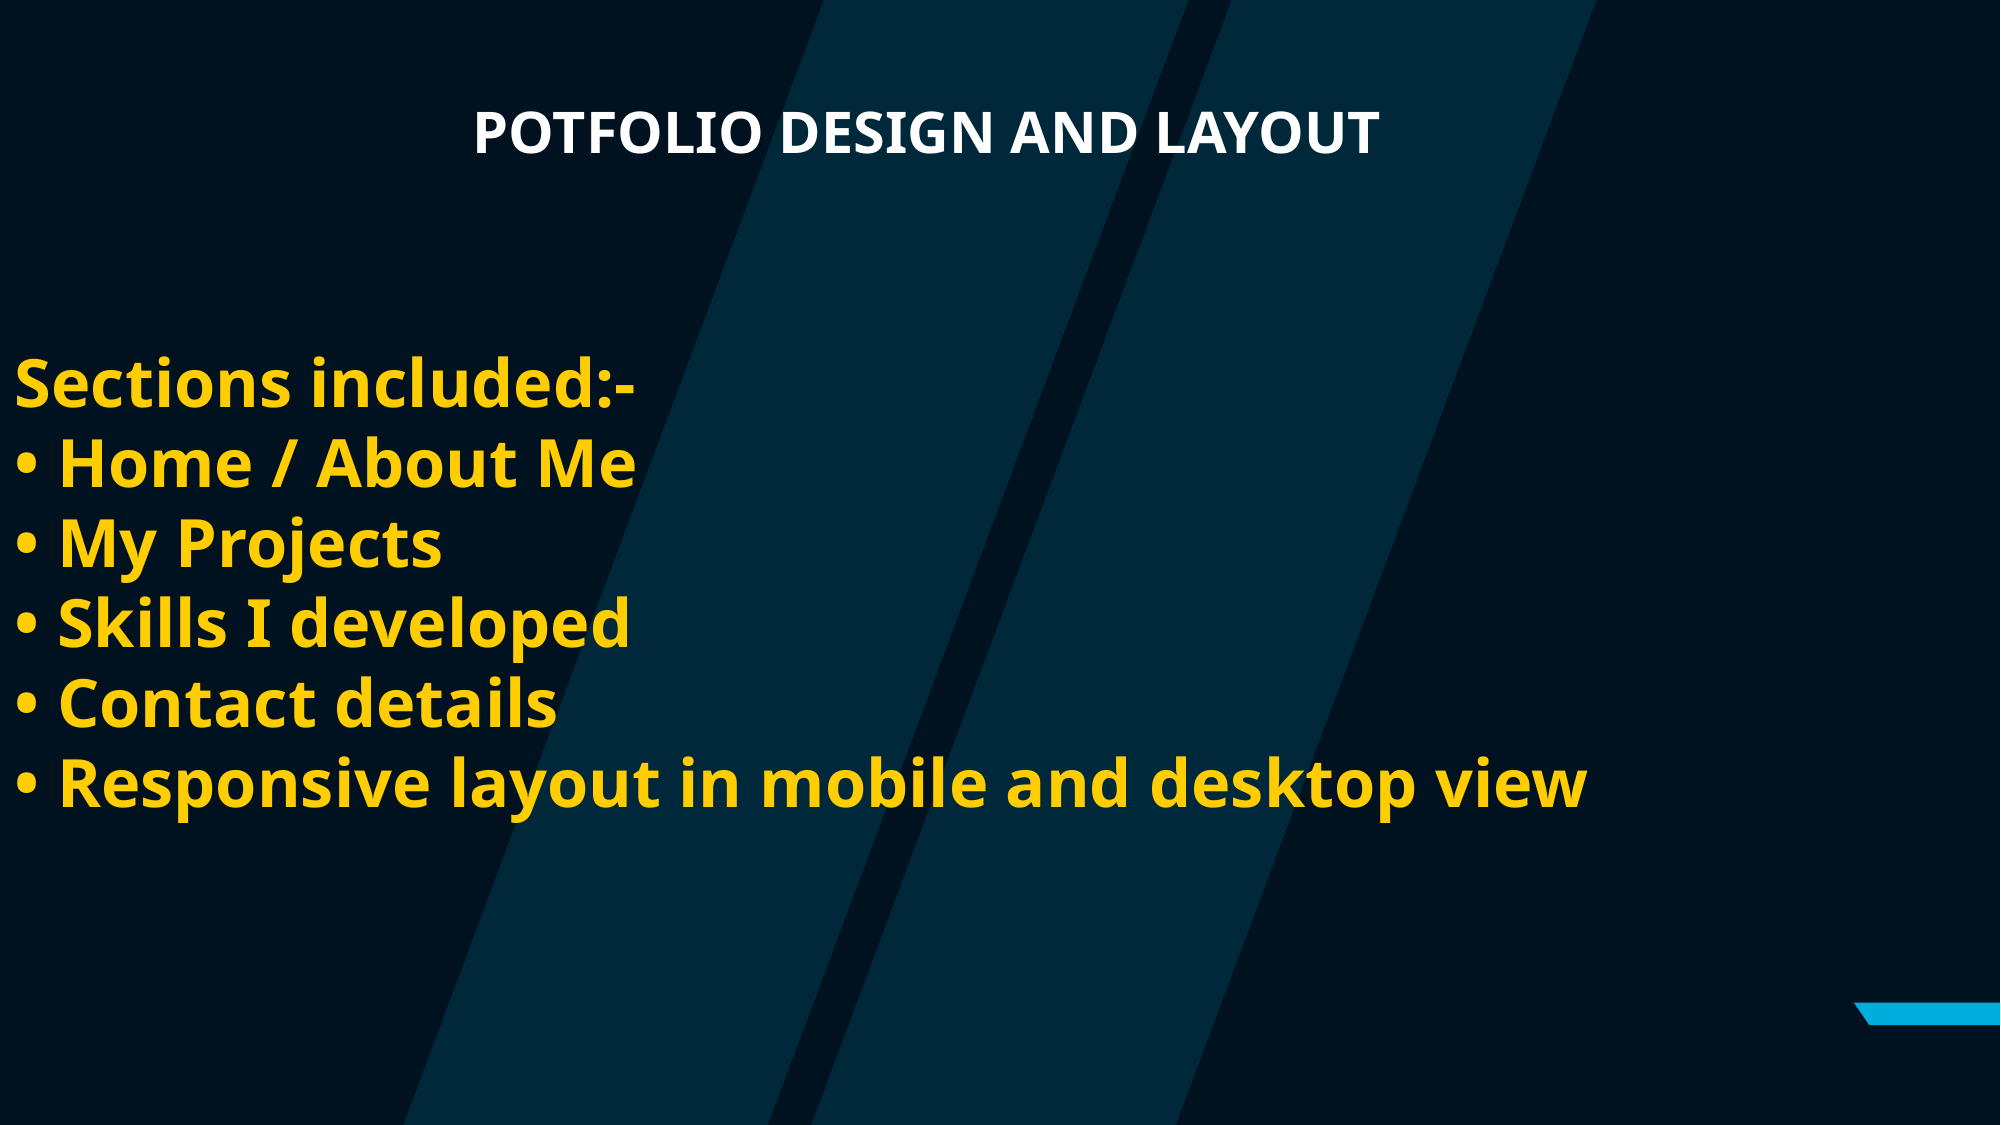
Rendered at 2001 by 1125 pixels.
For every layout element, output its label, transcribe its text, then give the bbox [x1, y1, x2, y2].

text_box Sections included:- • Home / About Me • My Projects • Skills I developed • Contact details • Responsive layout in mobile and desktop view [0, 333, 1978, 865]
title POTFOLIO DESIGN AND LAYOUT [64, 96, 1790, 243]
